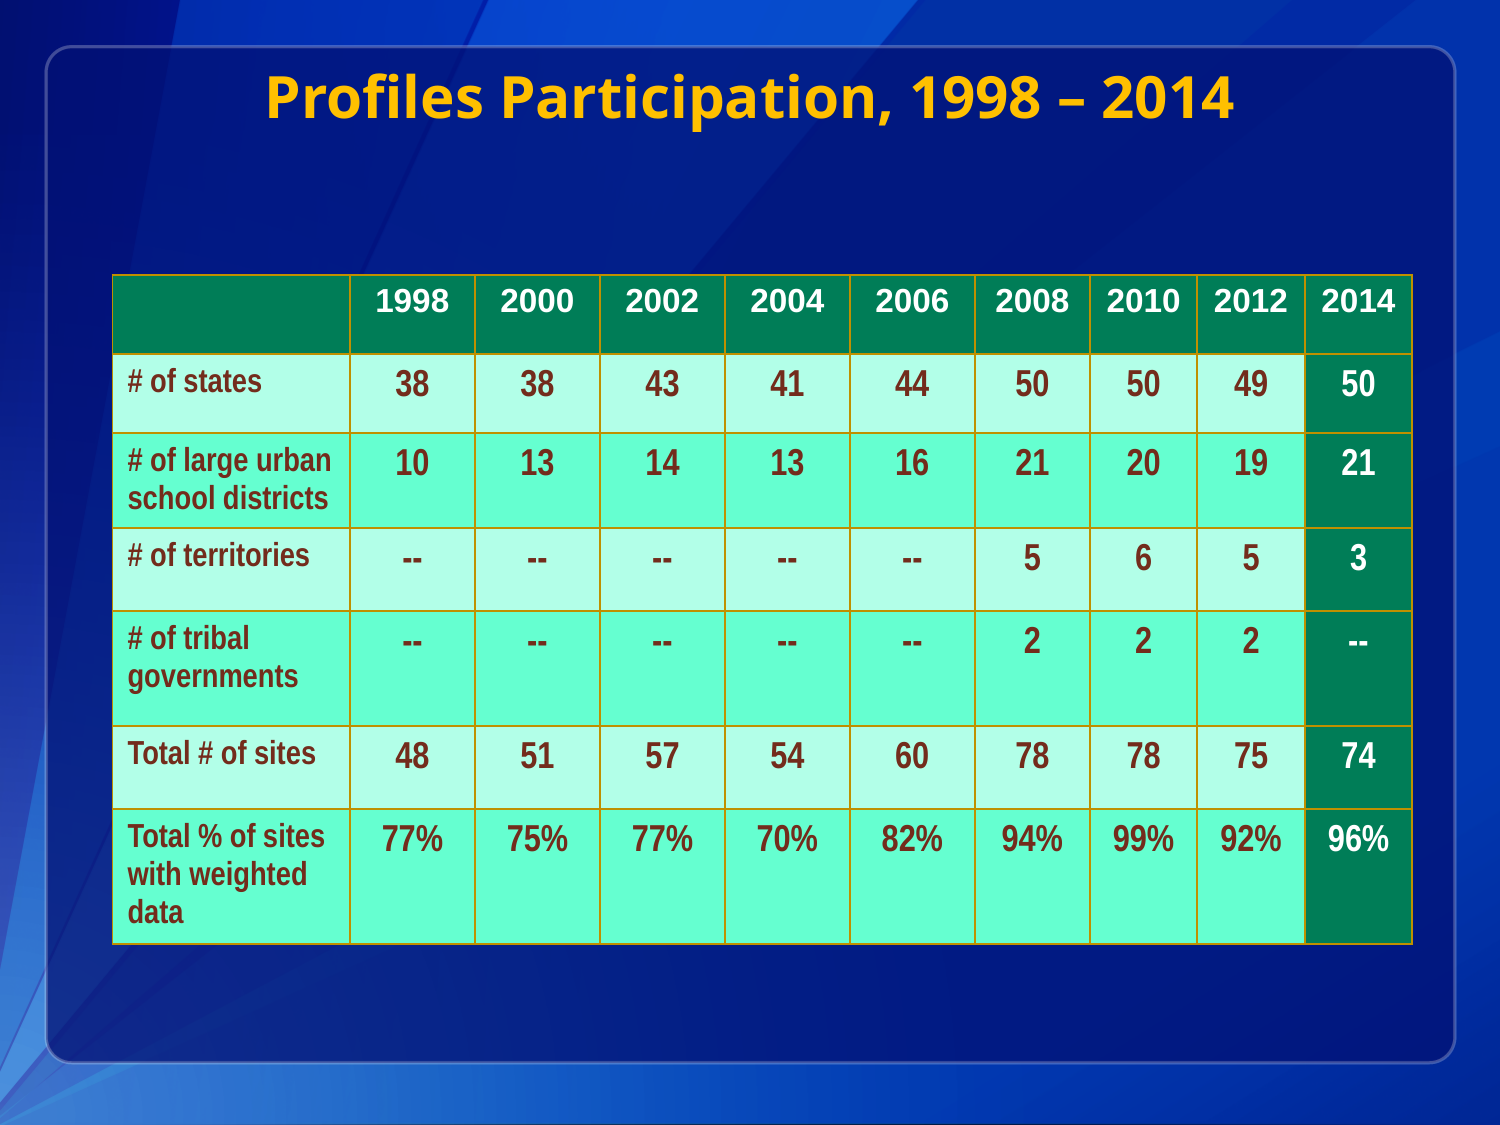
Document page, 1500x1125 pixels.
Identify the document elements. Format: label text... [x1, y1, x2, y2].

table_cell -- [726, 529, 849, 610]
table_cell 82% [851, 810, 974, 943]
table_cell 19 [1198, 434, 1304, 527]
table_cell 78 [976, 727, 1089, 808]
table_cell 38 [351, 355, 474, 432]
table_cell 10 [351, 434, 474, 527]
table_cell 5 [976, 529, 1089, 610]
table_cell 54 [726, 727, 849, 808]
table_cell 92% [1198, 810, 1304, 943]
table_cell 43 [601, 355, 724, 432]
table_cell -- [851, 529, 974, 610]
table_cell -- [351, 529, 474, 610]
table_cell 60 [851, 727, 974, 808]
table_header 1998 [351, 276, 474, 353]
table_cell 2 [976, 612, 1089, 725]
table_cell 74 [1306, 727, 1411, 808]
table_cell 77% [351, 810, 474, 943]
table_cell # of states [113, 355, 349, 432]
table_cell 57 [601, 727, 724, 808]
table_header 2000 [476, 276, 599, 353]
picture [0, 0, 1500, 1125]
table_cell 99% [1091, 810, 1196, 943]
table_header 2002 [601, 276, 724, 353]
table_header 2006 [851, 276, 974, 353]
table_cell Total % of sites with weighted data [113, 810, 349, 943]
table_cell 75% [476, 810, 599, 943]
table_cell 96% [1306, 810, 1411, 943]
table_cell 49 [1198, 355, 1304, 432]
table_cell -- [601, 612, 724, 725]
table_cell 13 [726, 434, 849, 527]
table_cell Total # of sites [113, 727, 349, 808]
table_cell 6 [1091, 529, 1196, 610]
table_cell 94% [976, 810, 1089, 943]
table_header 2010 [1091, 276, 1196, 353]
table_header [113, 276, 349, 353]
table_cell 38 [476, 355, 599, 432]
table_cell -- [1306, 612, 1411, 725]
table_cell -- [476, 612, 599, 725]
table_header 2012 [1198, 276, 1304, 353]
table_cell 14 [601, 434, 724, 527]
table_cell 50 [1091, 355, 1196, 432]
table_cell 50 [976, 355, 1089, 432]
table_header 2014 [1306, 276, 1411, 353]
table_cell 13 [476, 434, 599, 527]
table_cell 3 [1306, 529, 1411, 610]
table_cell 21 [1306, 434, 1411, 527]
table_cell -- [601, 529, 724, 610]
table_header 2004 [726, 276, 849, 353]
table_cell 77% [601, 810, 724, 943]
table_cell 44 [851, 355, 974, 432]
table_cell -- [351, 612, 474, 725]
table_cell 41 [726, 355, 849, 432]
table_cell -- [851, 612, 974, 725]
title Profiles Participation, 1998 – 2014 [75, 0, 1425, 170]
table_header 2008 [976, 276, 1089, 353]
table_cell 78 [1091, 727, 1196, 808]
table_cell 16 [851, 434, 974, 527]
table_cell # of tribal governments [113, 612, 349, 725]
table_cell 2 [1198, 612, 1304, 725]
table_cell 50 [1306, 355, 1411, 432]
table_cell 48 [351, 727, 474, 808]
table_cell -- [476, 529, 599, 610]
table_cell # of territories [113, 529, 349, 610]
table_cell 20 [1091, 434, 1196, 527]
table_cell # of large urban school districts [113, 434, 349, 527]
table_cell 5 [1198, 529, 1304, 610]
table_cell 51 [476, 727, 599, 808]
table_cell 70% [726, 810, 849, 943]
table_cell -- [726, 612, 849, 725]
table_cell 2 [1091, 612, 1196, 725]
table_cell 21 [976, 434, 1089, 527]
table_cell 75 [1198, 727, 1304, 808]
